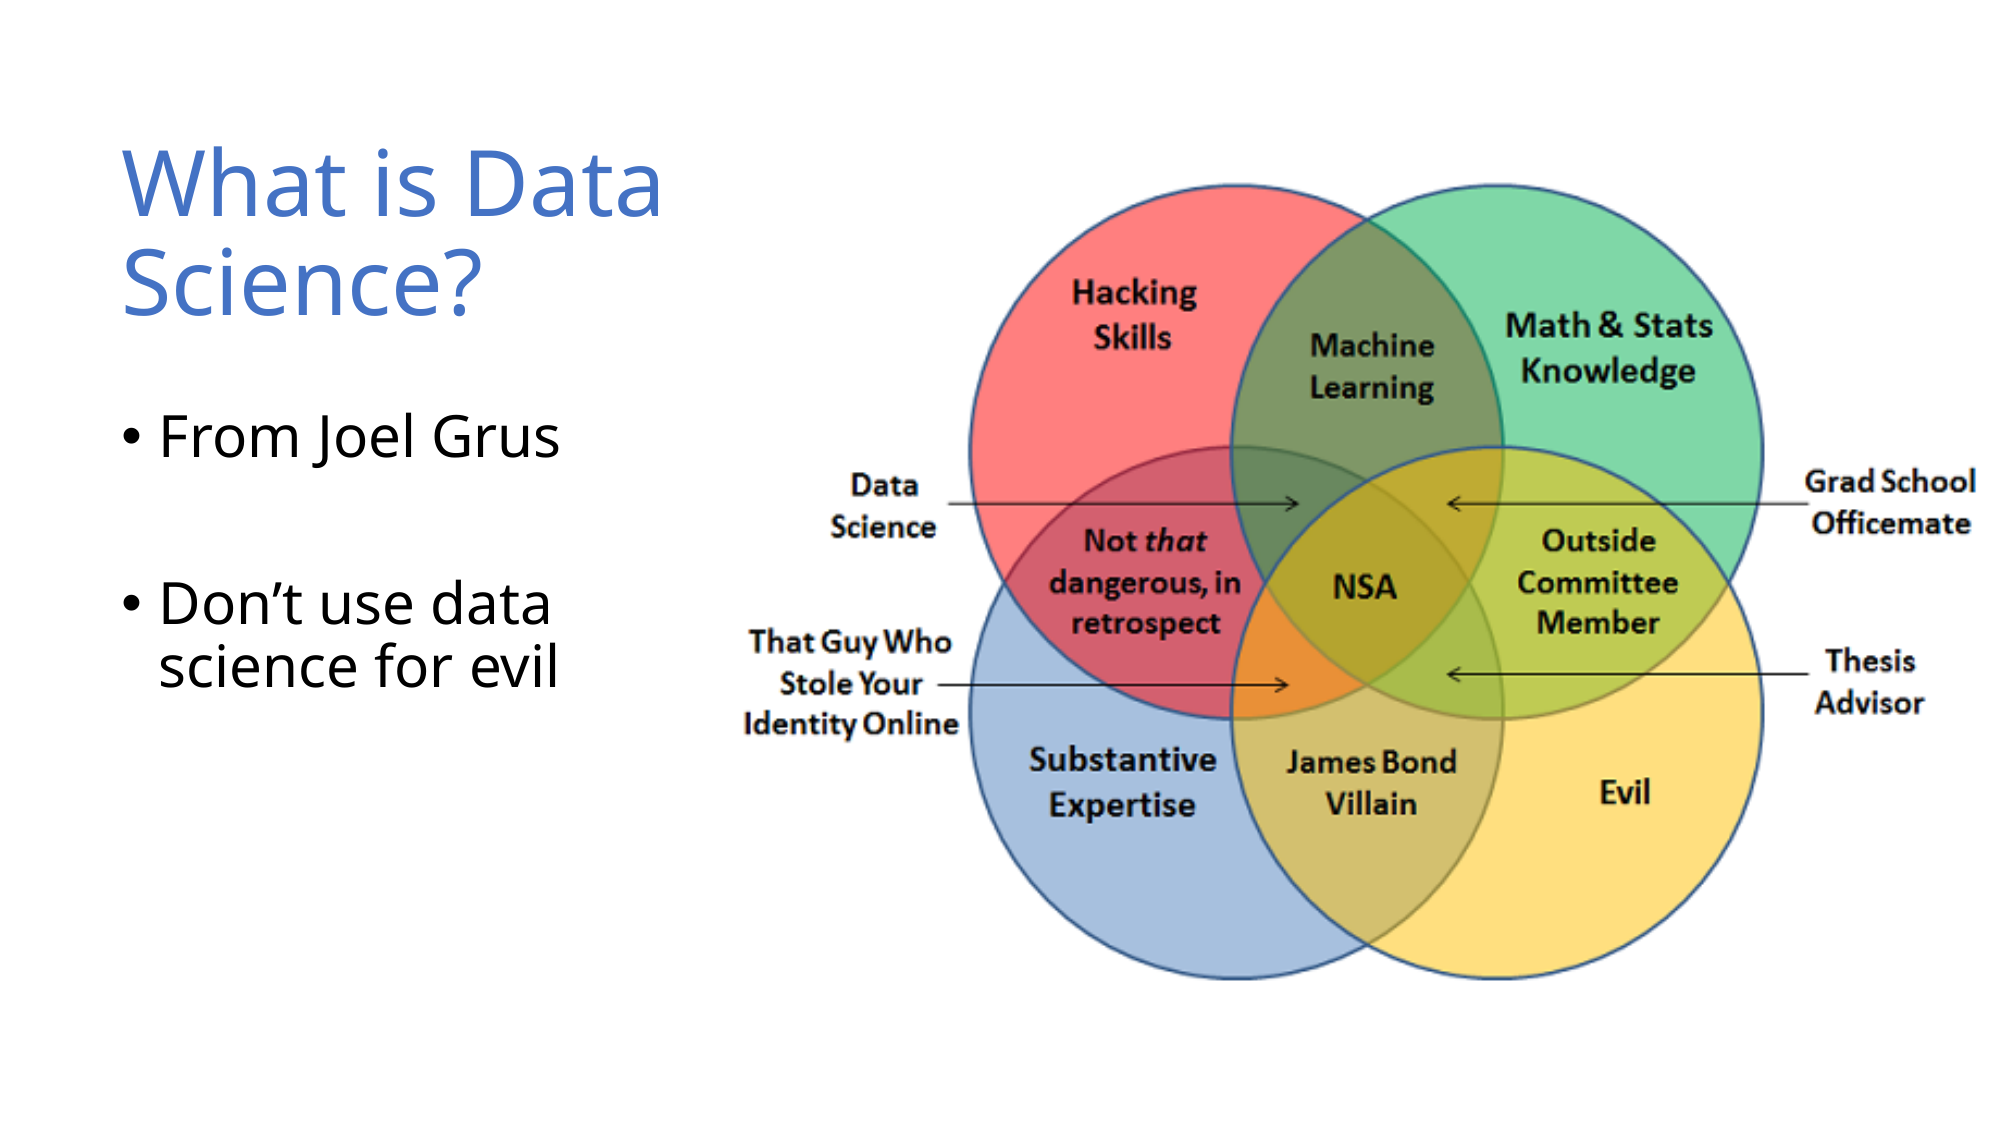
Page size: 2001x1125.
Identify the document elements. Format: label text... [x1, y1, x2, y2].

title What is Data Science? [106, 103, 682, 370]
list From Joel Grus Don’t use data science for evil [106, 399, 682, 1021]
picture [725, 118, 2000, 1007]
